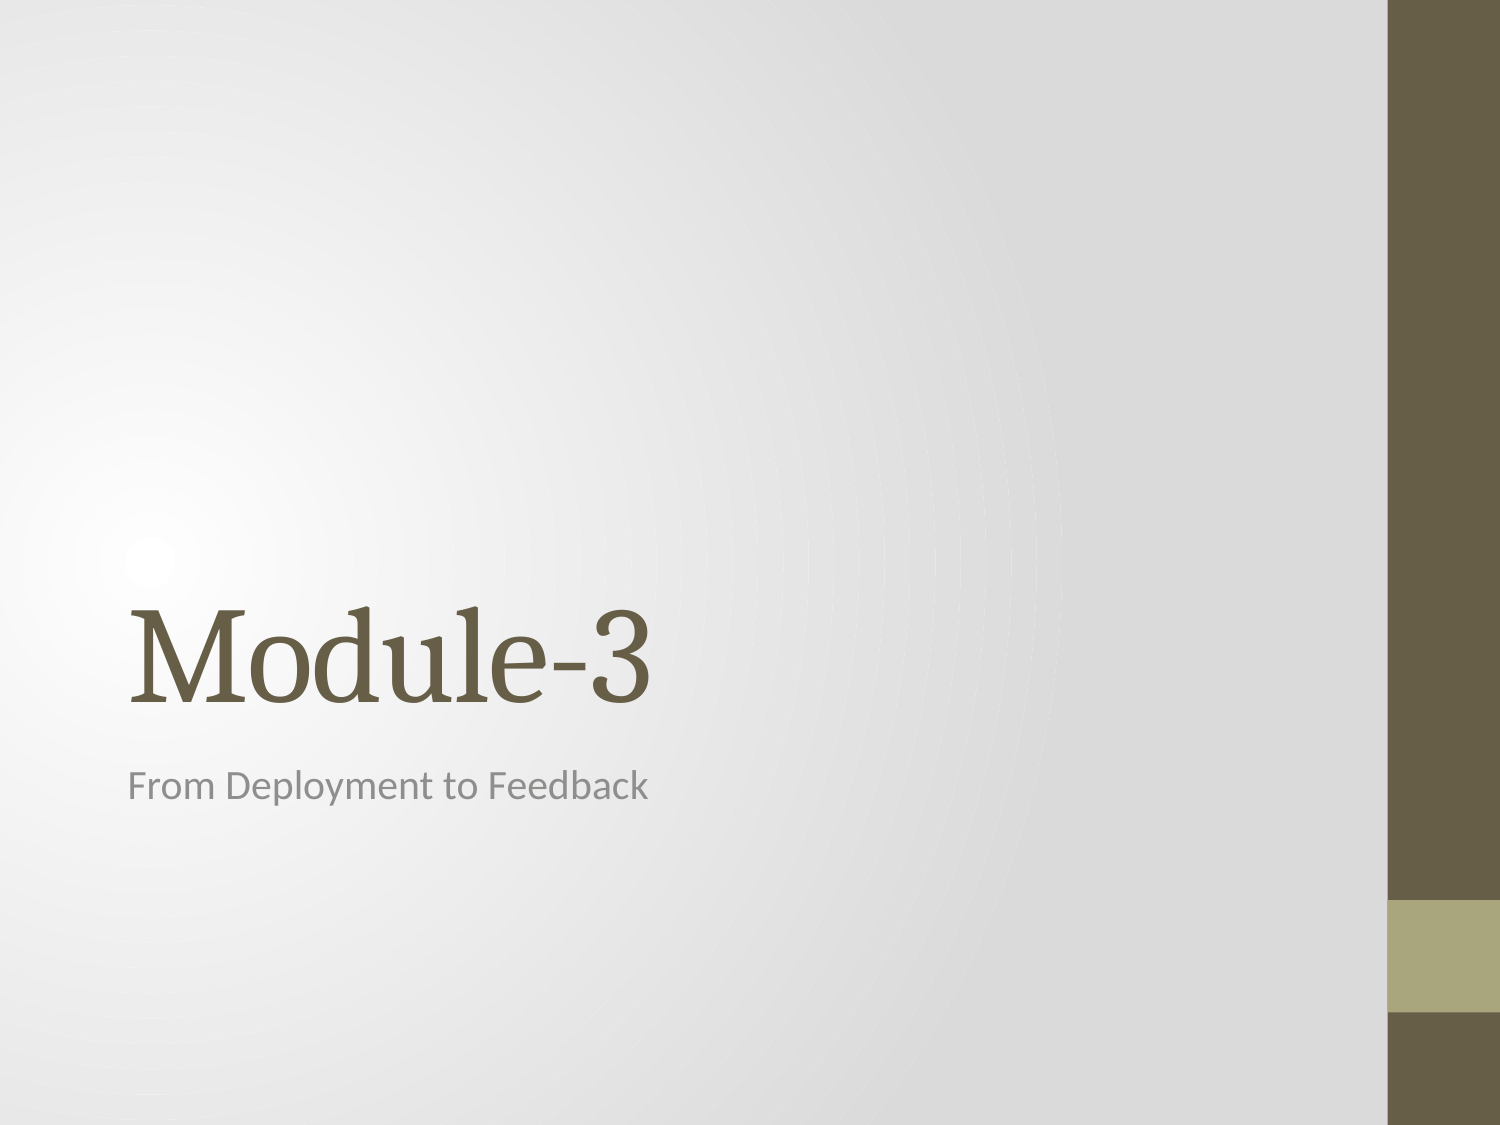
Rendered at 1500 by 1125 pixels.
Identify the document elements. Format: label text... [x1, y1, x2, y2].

subtitle From Deployment to Feedback [112, 750, 1173, 925]
title Module-3 [112, 312, 1350, 738]
